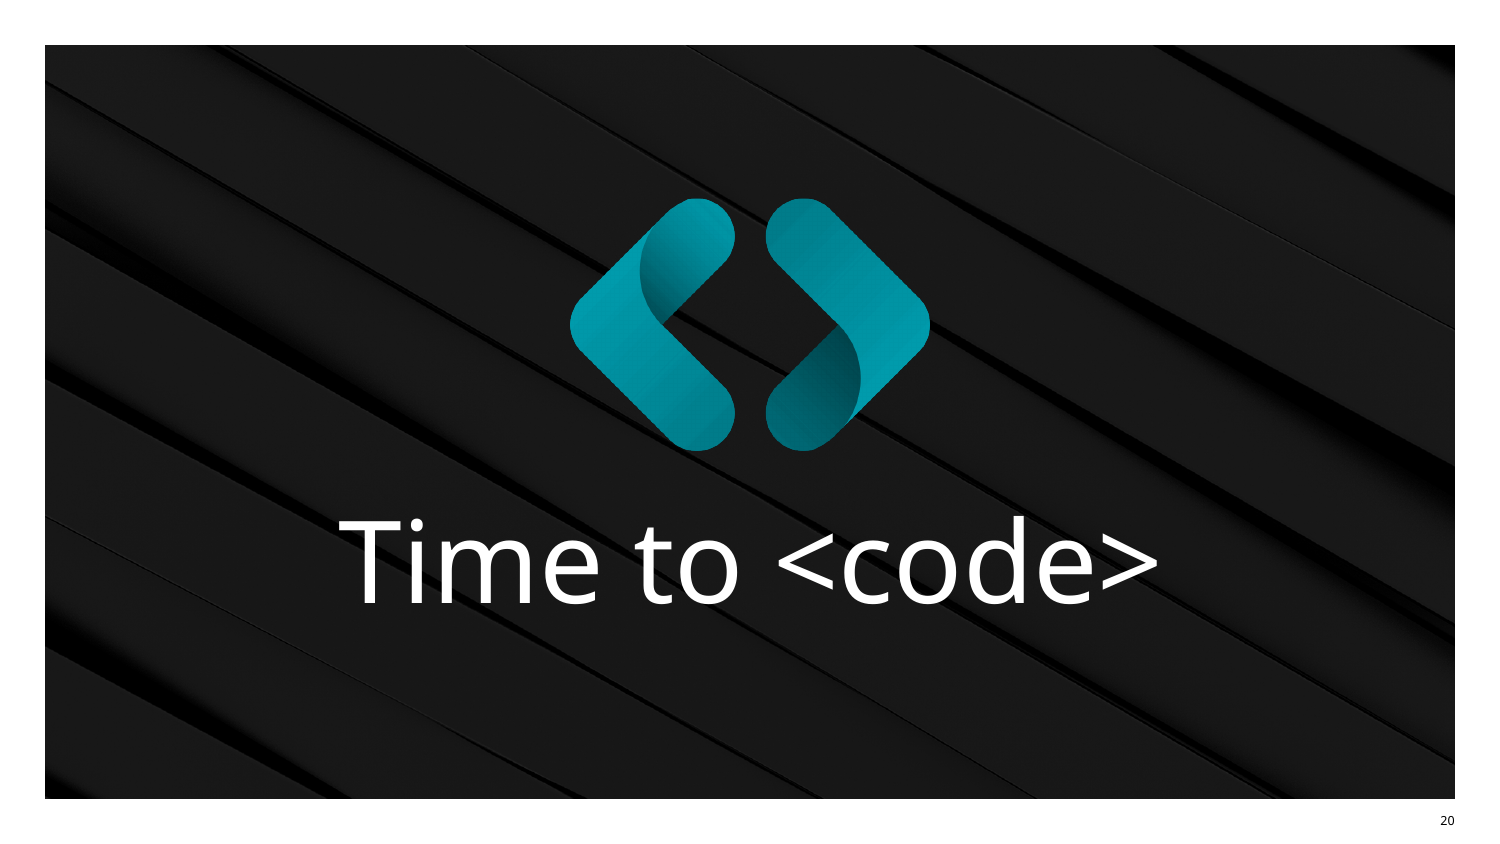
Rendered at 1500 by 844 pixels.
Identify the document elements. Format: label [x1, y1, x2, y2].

picture [45, 45, 1455, 799]
